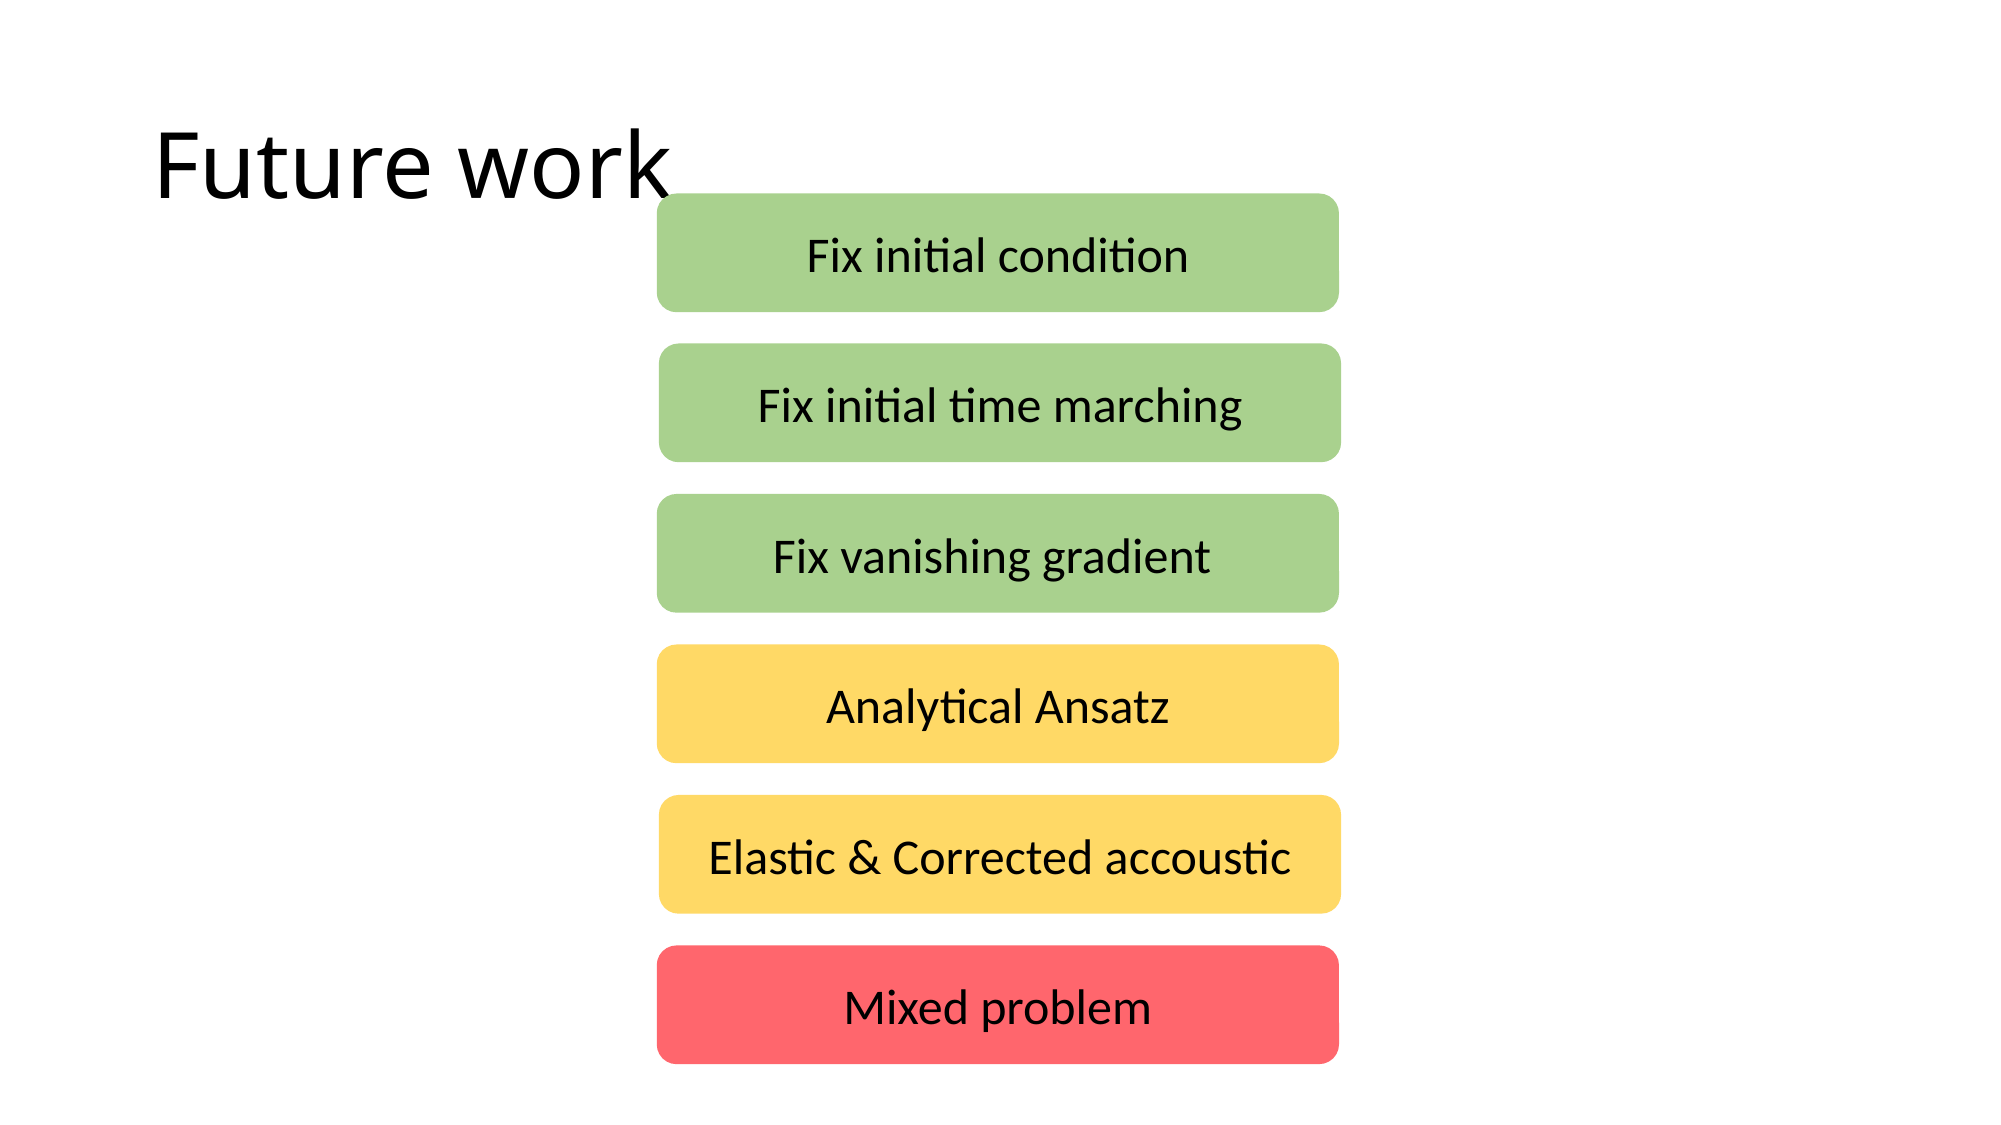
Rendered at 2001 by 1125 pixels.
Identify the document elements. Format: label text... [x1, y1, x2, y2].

text_box Fix initial condition [655, 192, 1341, 314]
text_box Analytical Ansatz [655, 643, 1341, 765]
text_box Mixed problem [655, 944, 1341, 1066]
text_box Fix initial time marching [657, 342, 1343, 464]
text_box Elastic & Corrected accoustic [657, 793, 1343, 915]
title Future work [137, 59, 1863, 278]
text_box Fix vanishing gradient [655, 492, 1341, 614]
